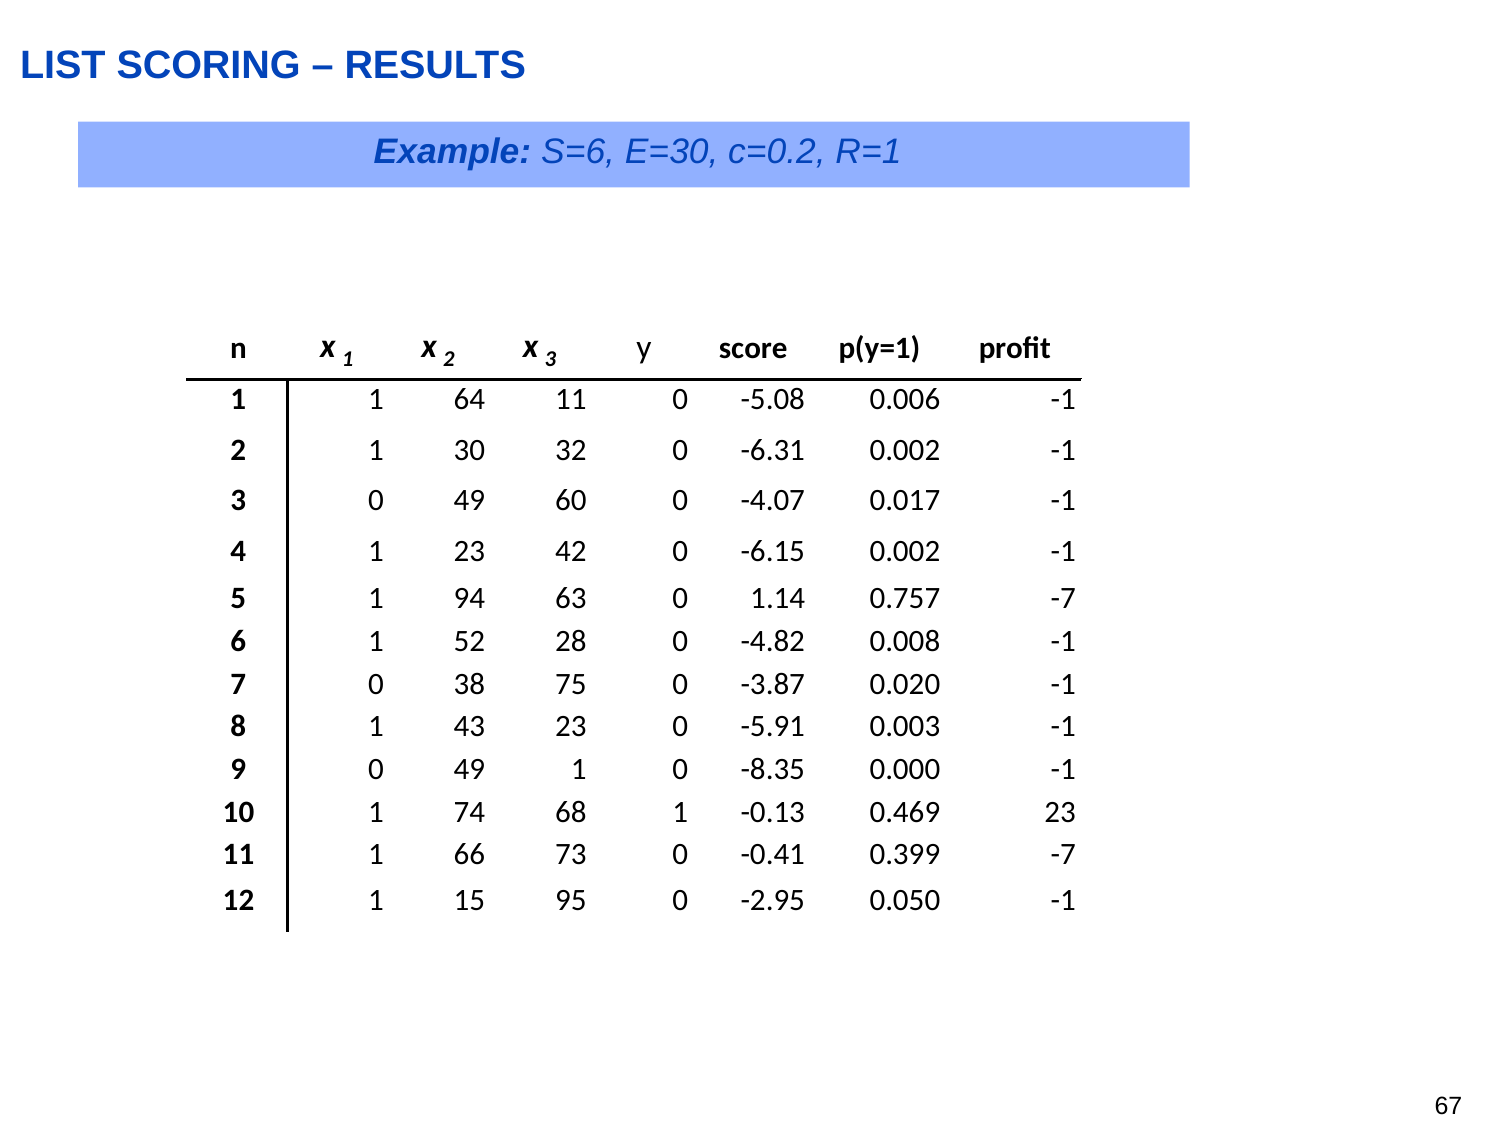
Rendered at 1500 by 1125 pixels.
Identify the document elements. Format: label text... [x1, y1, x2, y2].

title LIST SCORING – RESULTS [19, 75, 1463, 87]
text_box Example: S=6, E=30, c=0.2, R=1 [104, 128, 1171, 1125]
text_box [0, 1, 1500, 75]
slide_number 66 [1171, 1089, 1463, 1121]
picture [184, 327, 1083, 950]
text_box [78, 121, 1190, 188]
